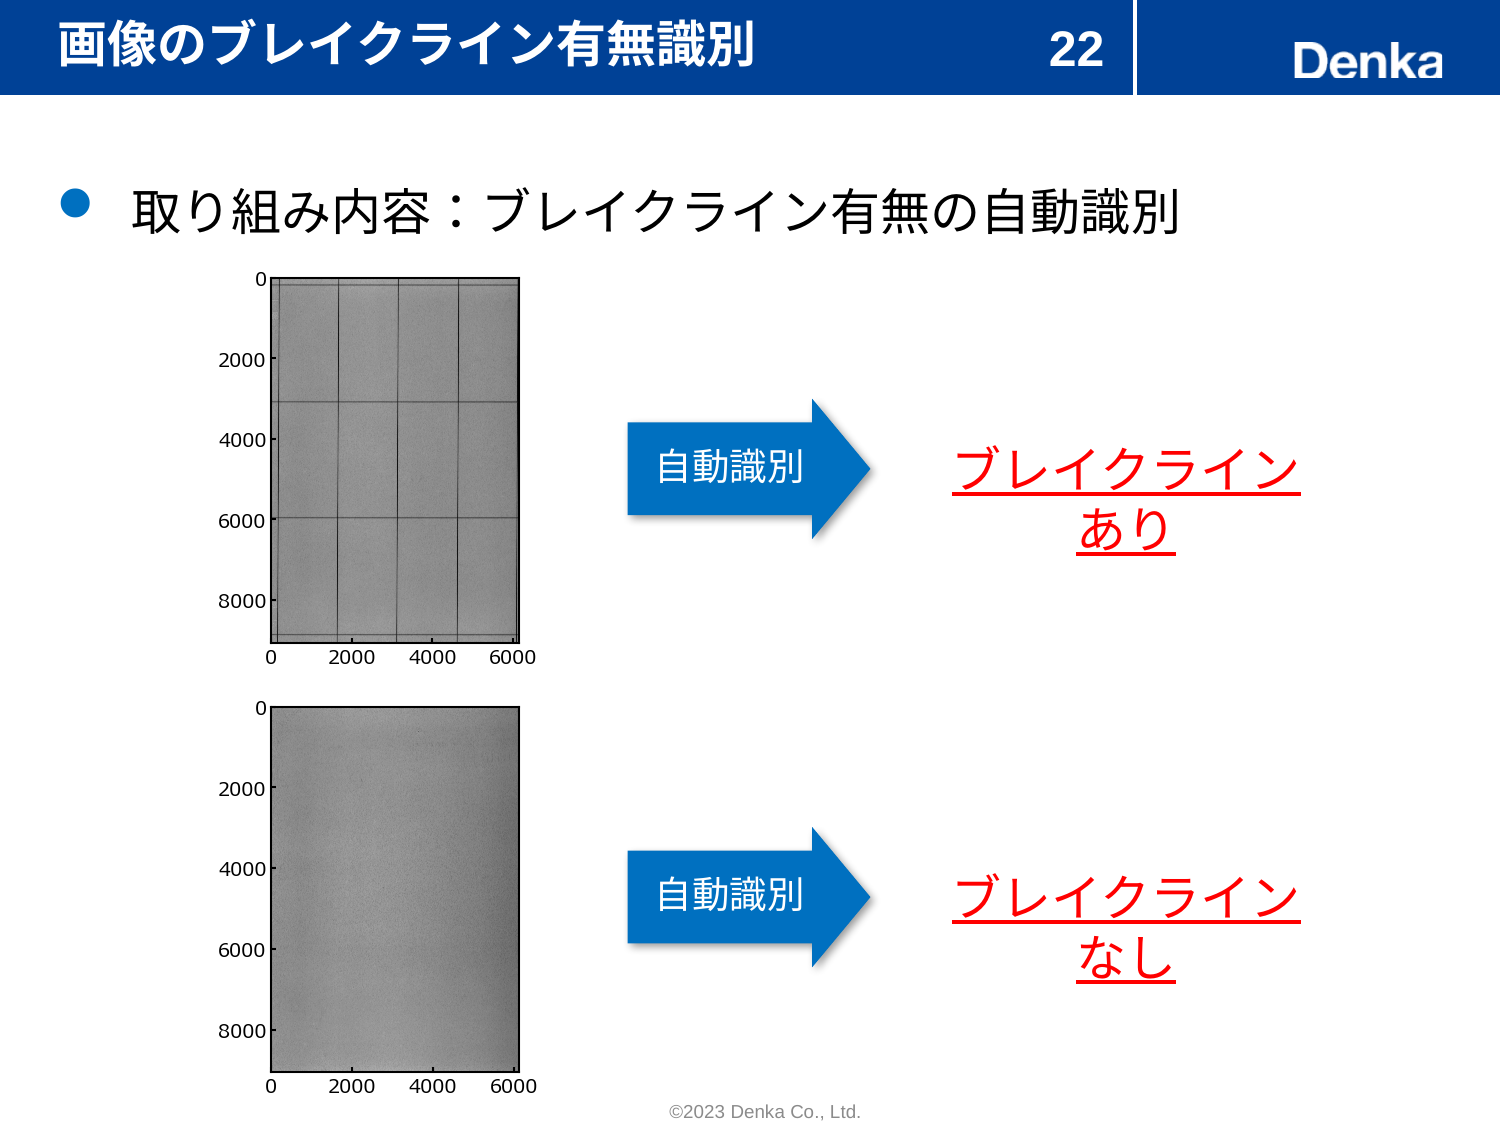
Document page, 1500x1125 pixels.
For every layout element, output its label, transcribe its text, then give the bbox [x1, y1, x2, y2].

text_box 自動識別 [627, 398, 871, 539]
text_box ブレイクラインあり [915, 430, 1337, 566]
text_box 取り組み内容：ブレイクライン有無の自動識別 [41, 142, 1457, 248]
text_box 自動識別 [627, 827, 871, 968]
text_box ブレイクラインなし [915, 859, 1337, 994]
picture [208, 261, 546, 676]
title 画像のブレイクライン有無識別 [41, 0, 1019, 95]
picture [208, 689, 546, 1105]
slide_number 22 [1026, 0, 1127, 95]
